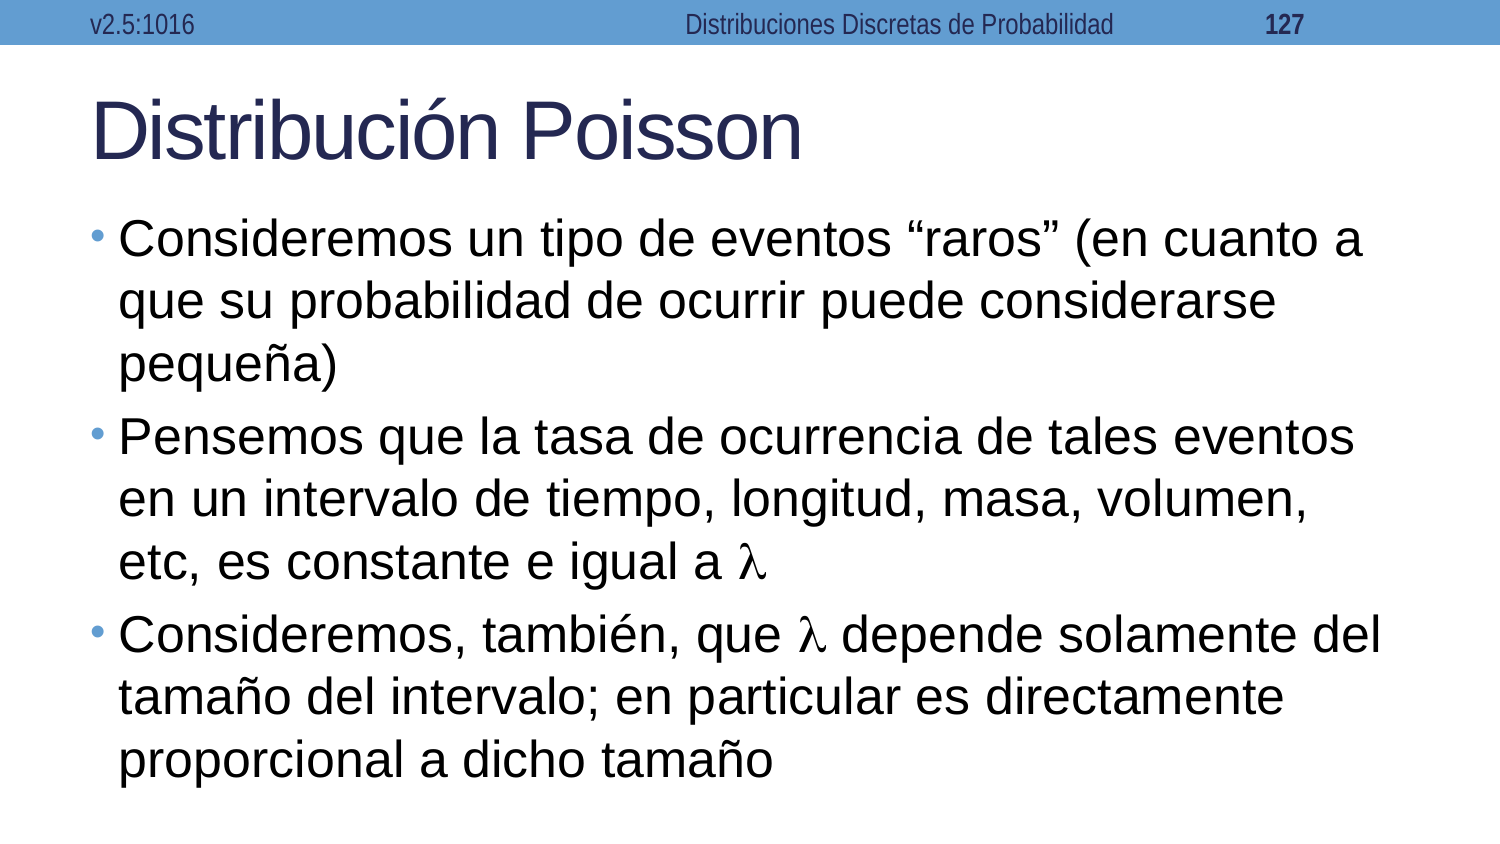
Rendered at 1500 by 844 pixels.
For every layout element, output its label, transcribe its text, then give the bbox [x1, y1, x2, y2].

list Consideremos un tipo de eventos “raros” (en cuanto a que su probabilidad de ocurrir puede considerarse pequeña) Pensemos que la tasa de ocurrencia de tales eventos en un intervalo de tiempo, longitud, masa, volumen, etc, es constante e igual a  Consideremos, también, que  depende solamente del tamaño del intervalo; en particular es directamente proporcional a dicho tamaño [75, 196, 1425, 797]
footer Distribuciones Discretas de Probabilidad [562, 2, 1238, 43]
slide_number 127 [1250, 2, 1425, 43]
title Distribución Poisson [75, 65, 1425, 188]
slide_number v2.5:1016 [75, 2, 550, 43]
